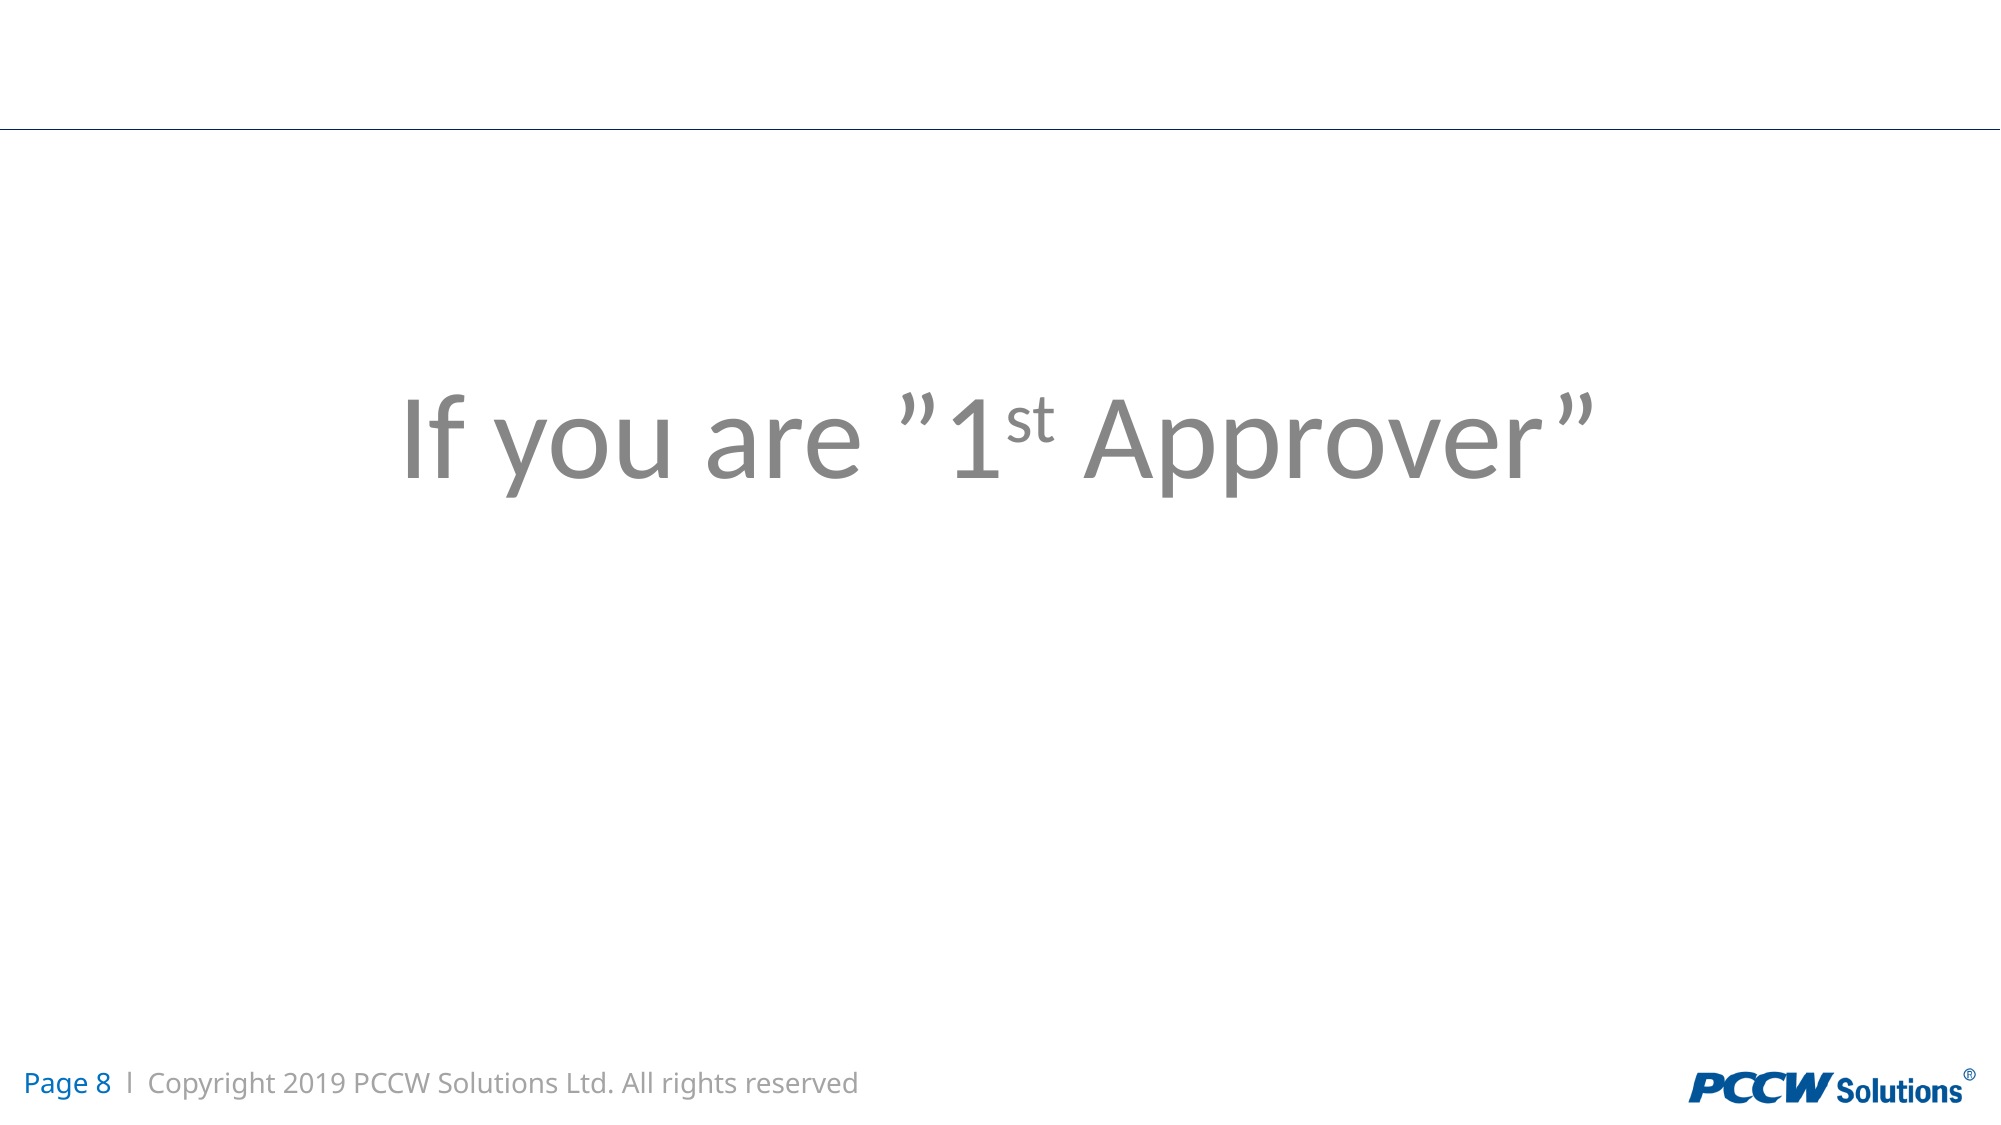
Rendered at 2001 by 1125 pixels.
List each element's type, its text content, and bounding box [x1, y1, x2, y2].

picture [1683, 1062, 1982, 1111]
title If you are ”1st Approver” [150, 349, 1851, 591]
